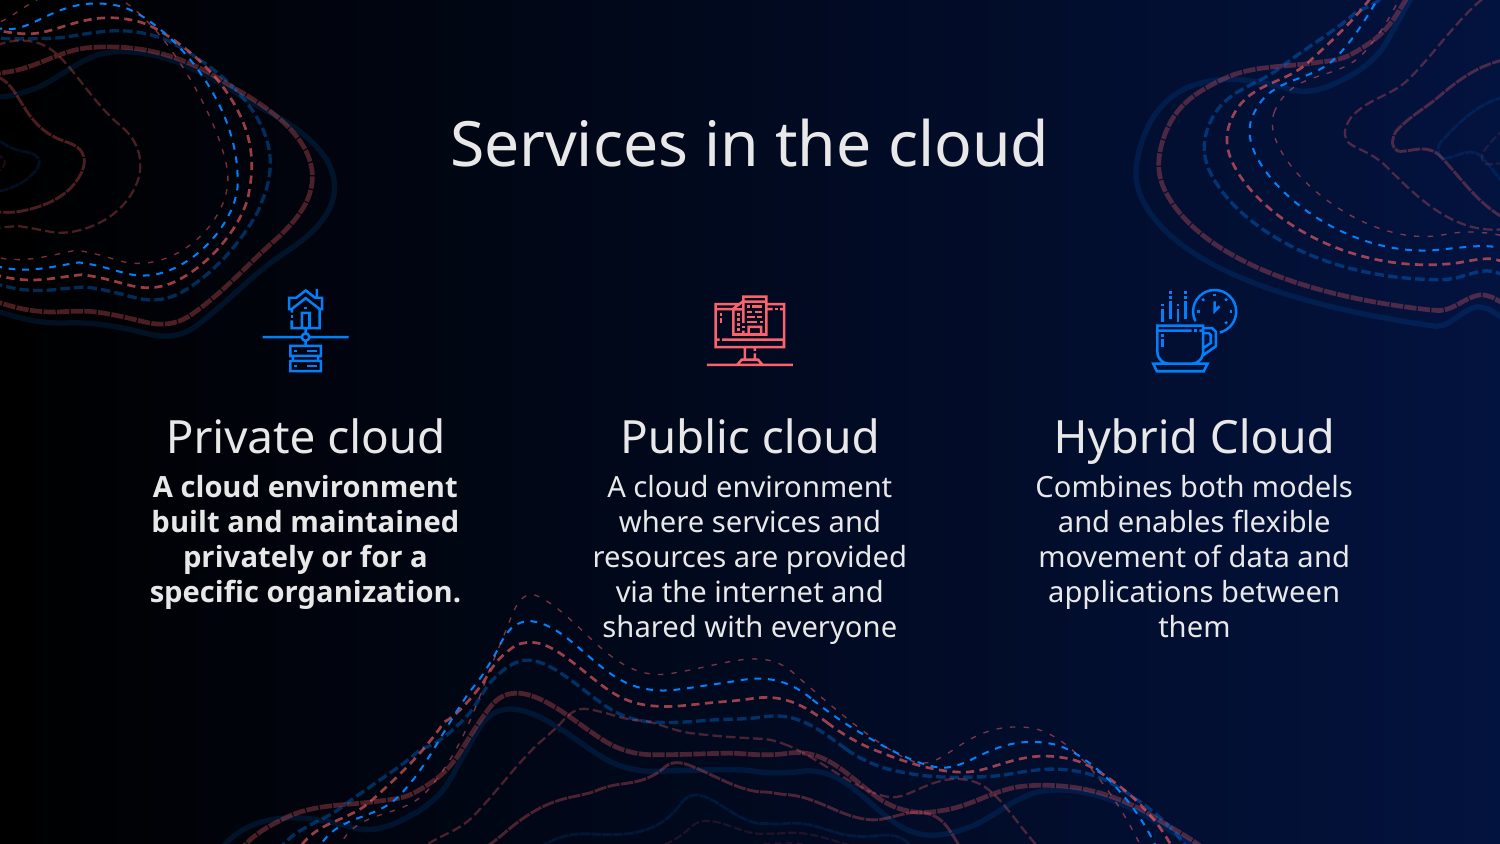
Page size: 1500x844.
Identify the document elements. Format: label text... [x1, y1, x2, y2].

title Public cloud [562, 394, 938, 453]
subtitle A cloud environment where services and resources are provided via the internet and shared with everyone [562, 453, 938, 706]
title Services in the cloud [118, 88, 1382, 192]
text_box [262, 288, 349, 373]
subtitle A cloud environment built and maintained privately or for a specific organization. [118, 453, 494, 706]
subtitle Combines both models and enables flexible movement of data and applications between them [1006, 453, 1382, 706]
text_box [1151, 288, 1238, 373]
title Hybrid Cloud [1006, 394, 1382, 453]
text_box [706, 295, 794, 367]
title Private cloud [118, 394, 494, 453]
